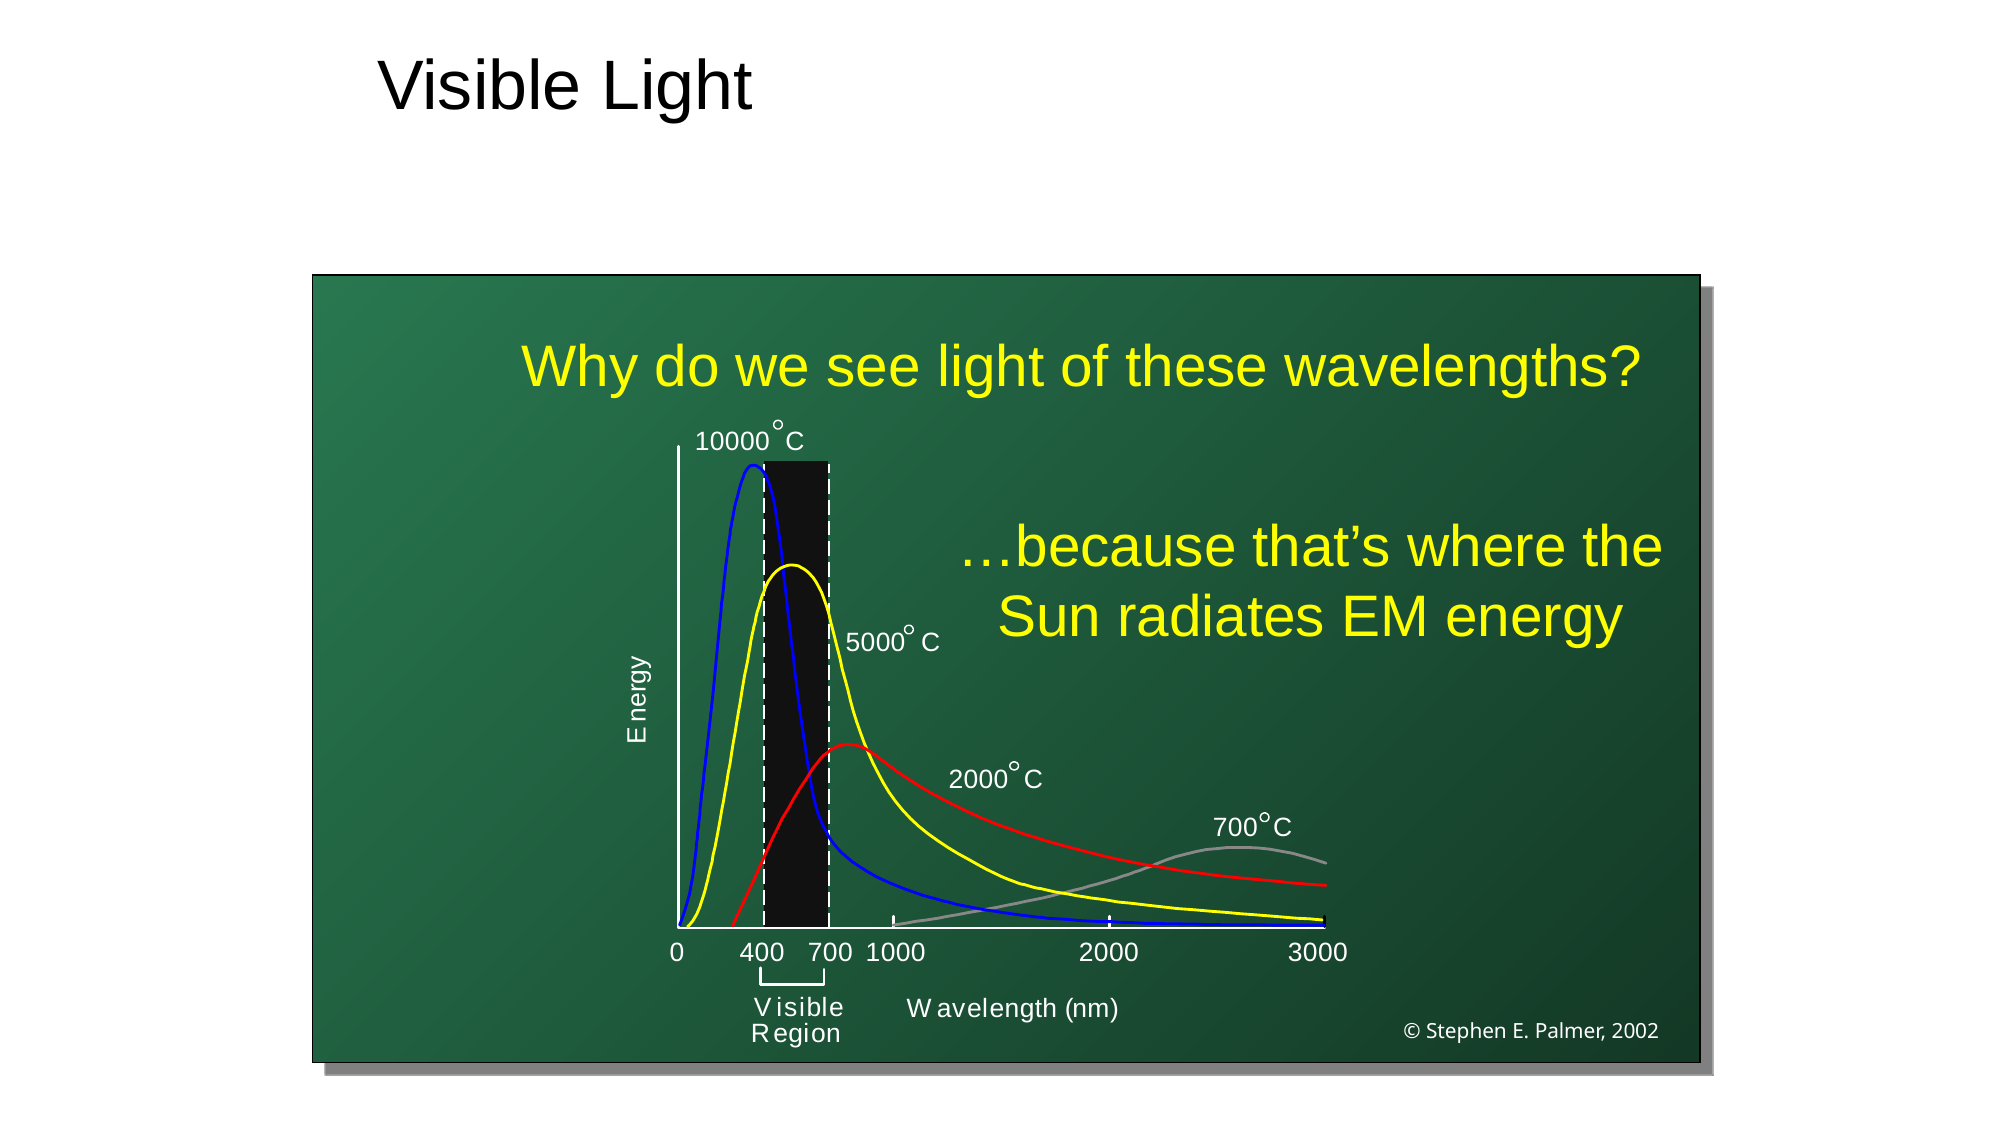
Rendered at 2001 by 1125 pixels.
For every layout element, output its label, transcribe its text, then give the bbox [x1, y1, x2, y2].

text_box …because that’s where the Sun radiates EM energy [1350, 499, 1680, 656]
picture [625, 419, 1350, 1051]
text_box Why do we see light of these wavelengths? [506, 320, 1658, 406]
text_box Visible Light [362, 12, 1638, 150]
text_box [312, 274, 1700, 1063]
text_box © Stephen E. Palmer, 2002 [1388, 1009, 1674, 1051]
